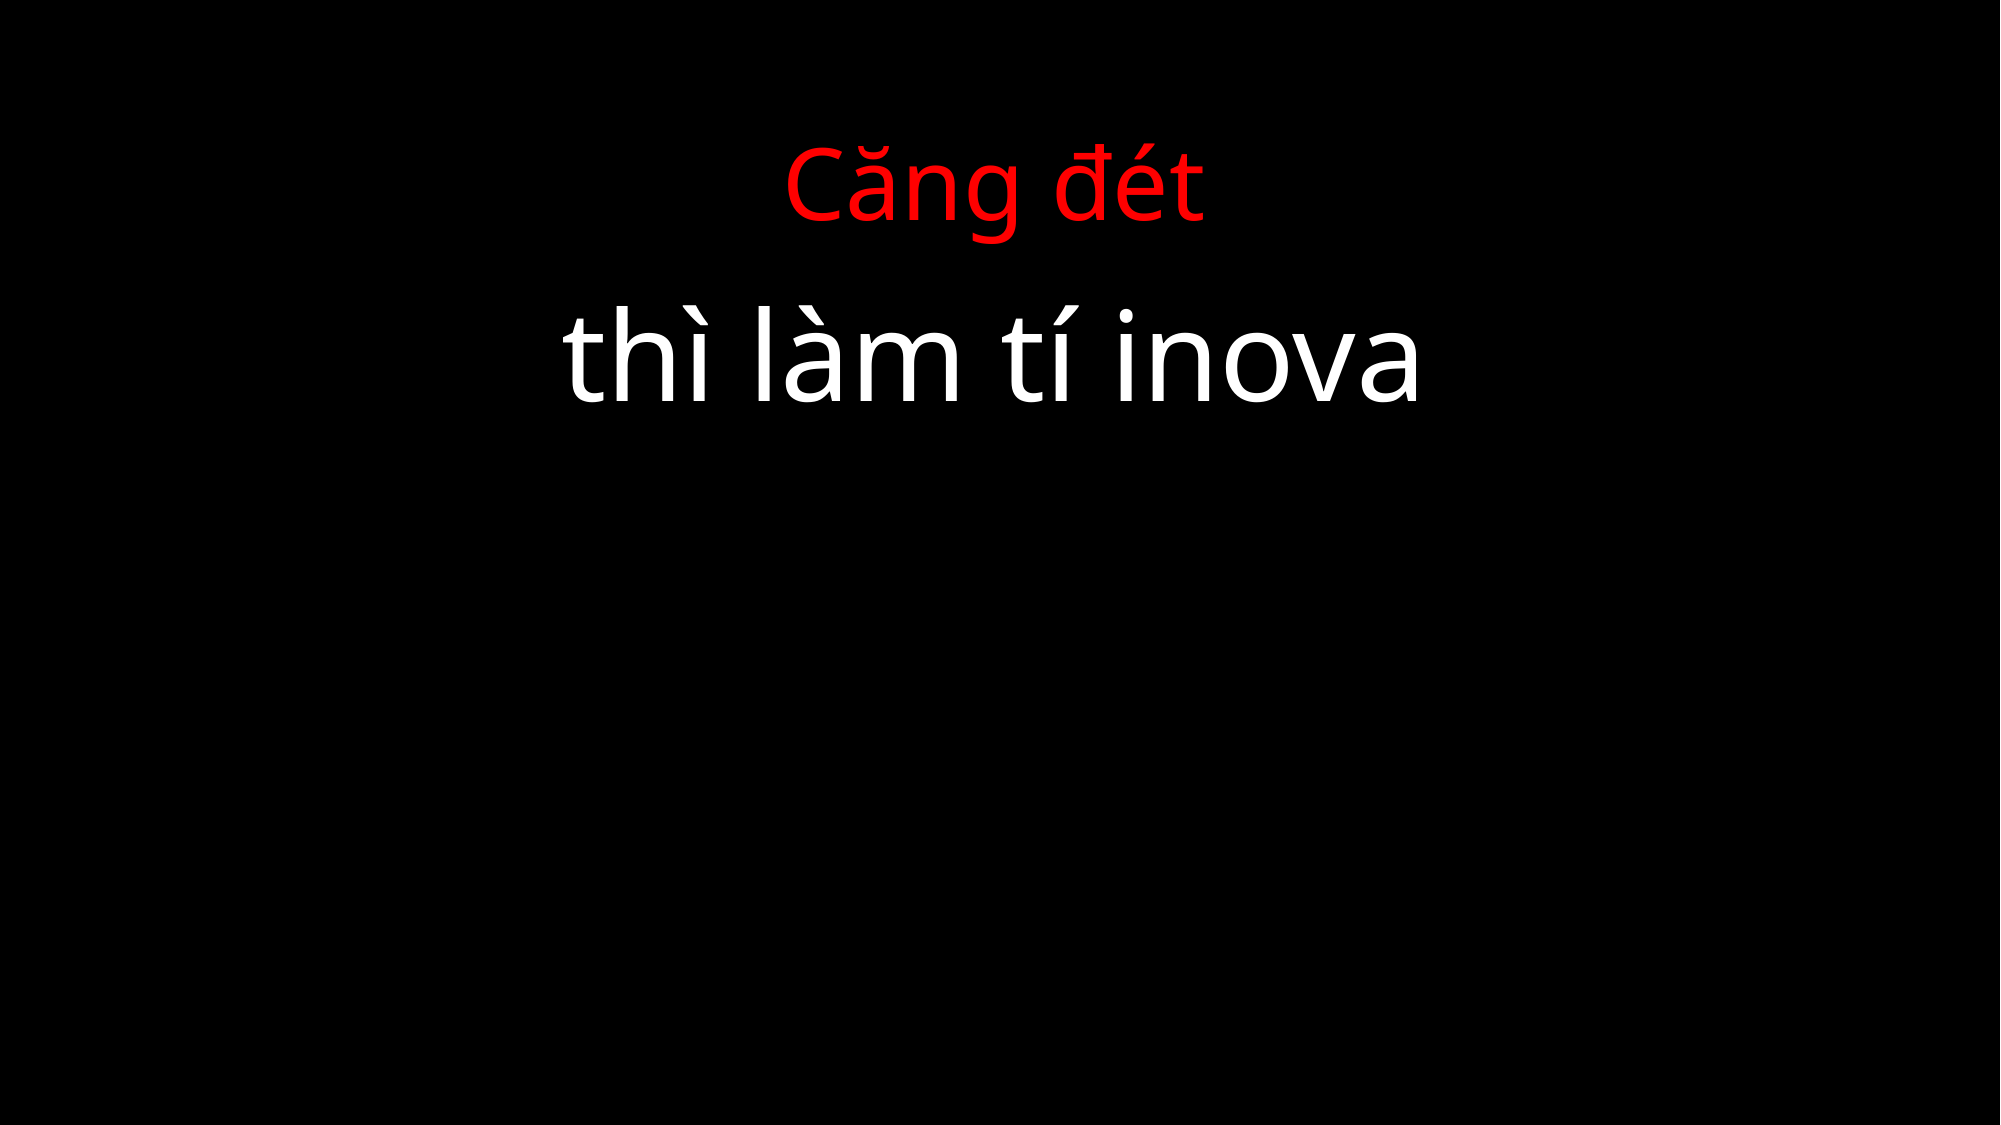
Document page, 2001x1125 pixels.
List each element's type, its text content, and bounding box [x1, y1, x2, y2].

text_box Căng đét [710, 113, 1278, 248]
text_box thì làm tí inova [449, 269, 1539, 434]
